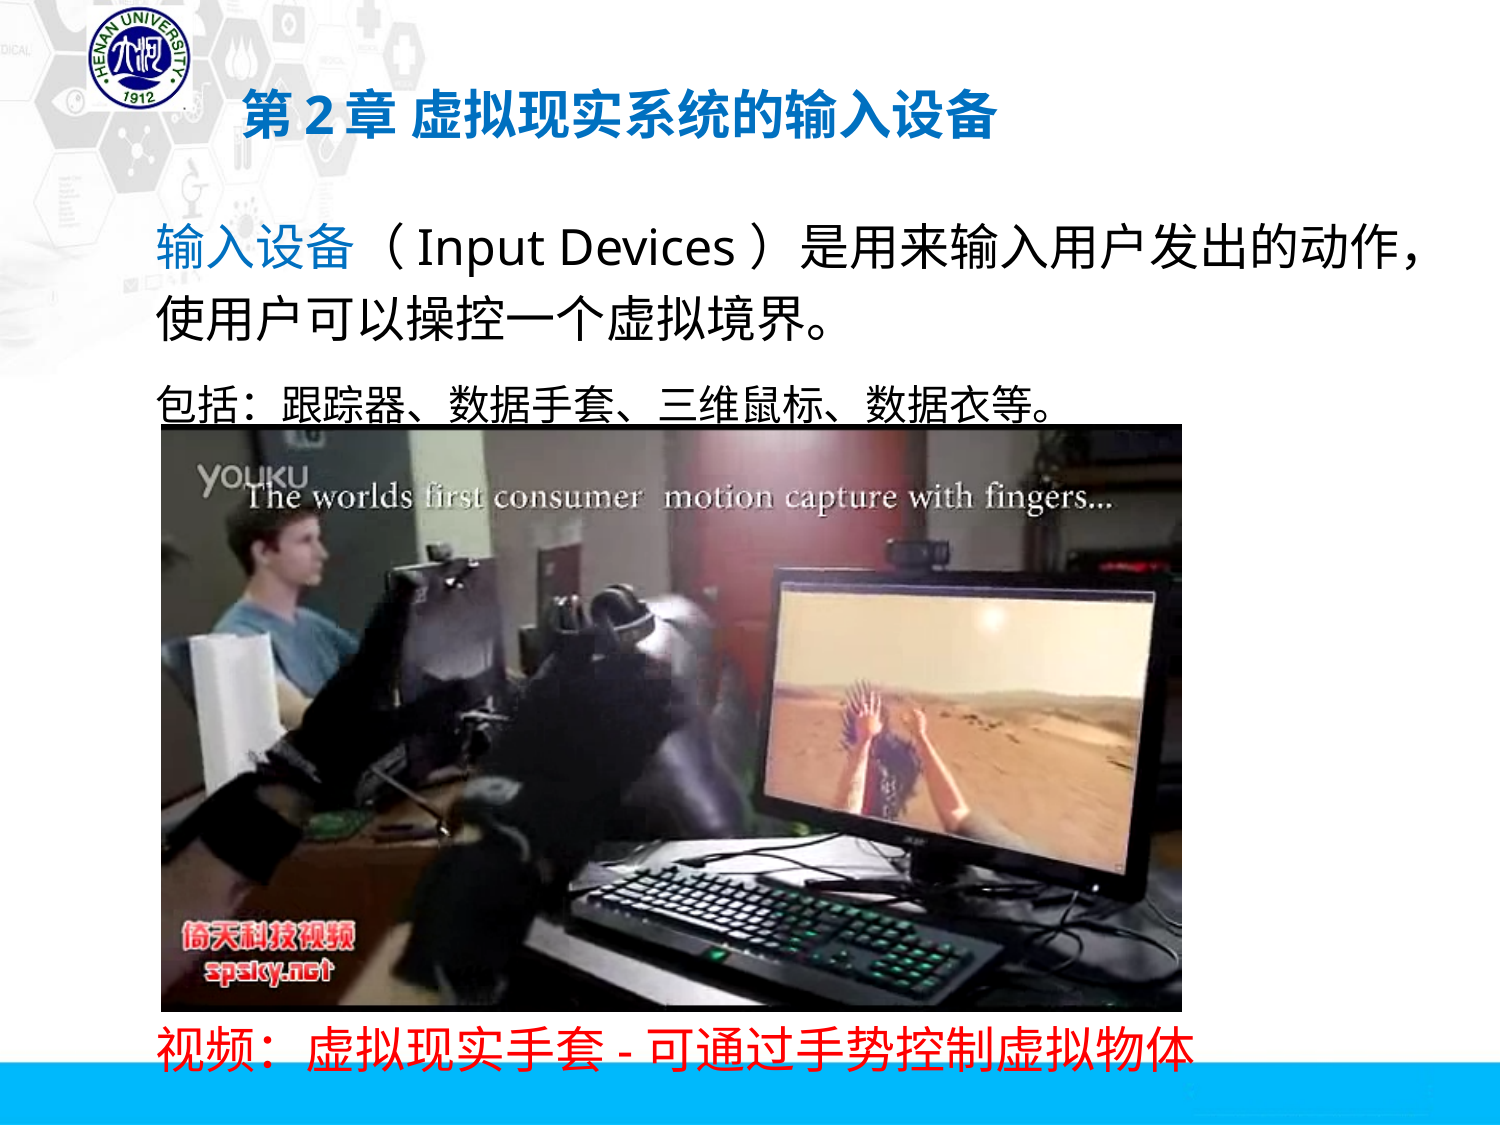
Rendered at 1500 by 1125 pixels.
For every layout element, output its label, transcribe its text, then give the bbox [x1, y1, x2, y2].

picture [0, 0, 1500, 1071]
title 第2章 虚拟现实系统的输入设备 [225, 80, 1423, 154]
list 输入设备（Input Devices）是用来输入用户发出的动作，使用户可以操控一个虚拟境界。 包括：跟踪器、数据手套、三维鼠标、数据衣等。 视频：虚拟现实手套-可通过手势控制虚拟物体 [141, 196, 1435, 425]
